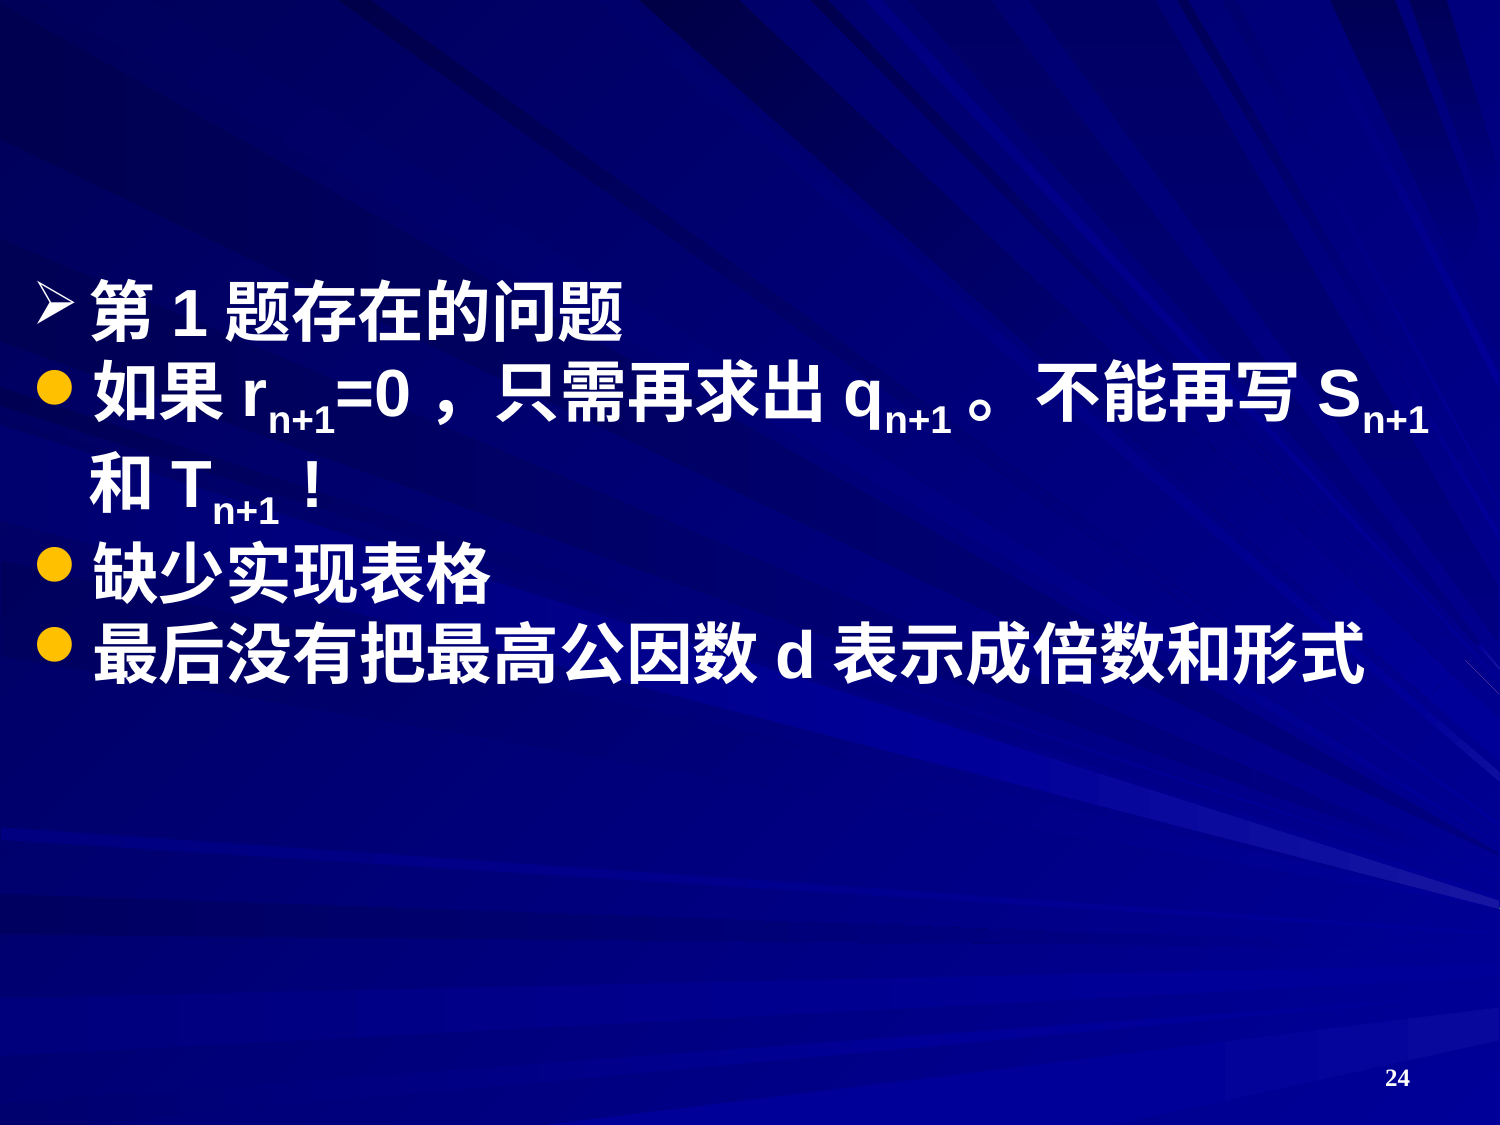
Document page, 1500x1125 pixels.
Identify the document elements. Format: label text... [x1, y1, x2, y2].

list 第1题存在的问题 如果rn+1=0，只需再求出qn+1。不能再写Sn+1和Tn+1 ! 缺少实现表格 最后没有把最高公因数d表示成倍数和形式 [17, 262, 1483, 1006]
slide_number 24 [1074, 1024, 1425, 1100]
